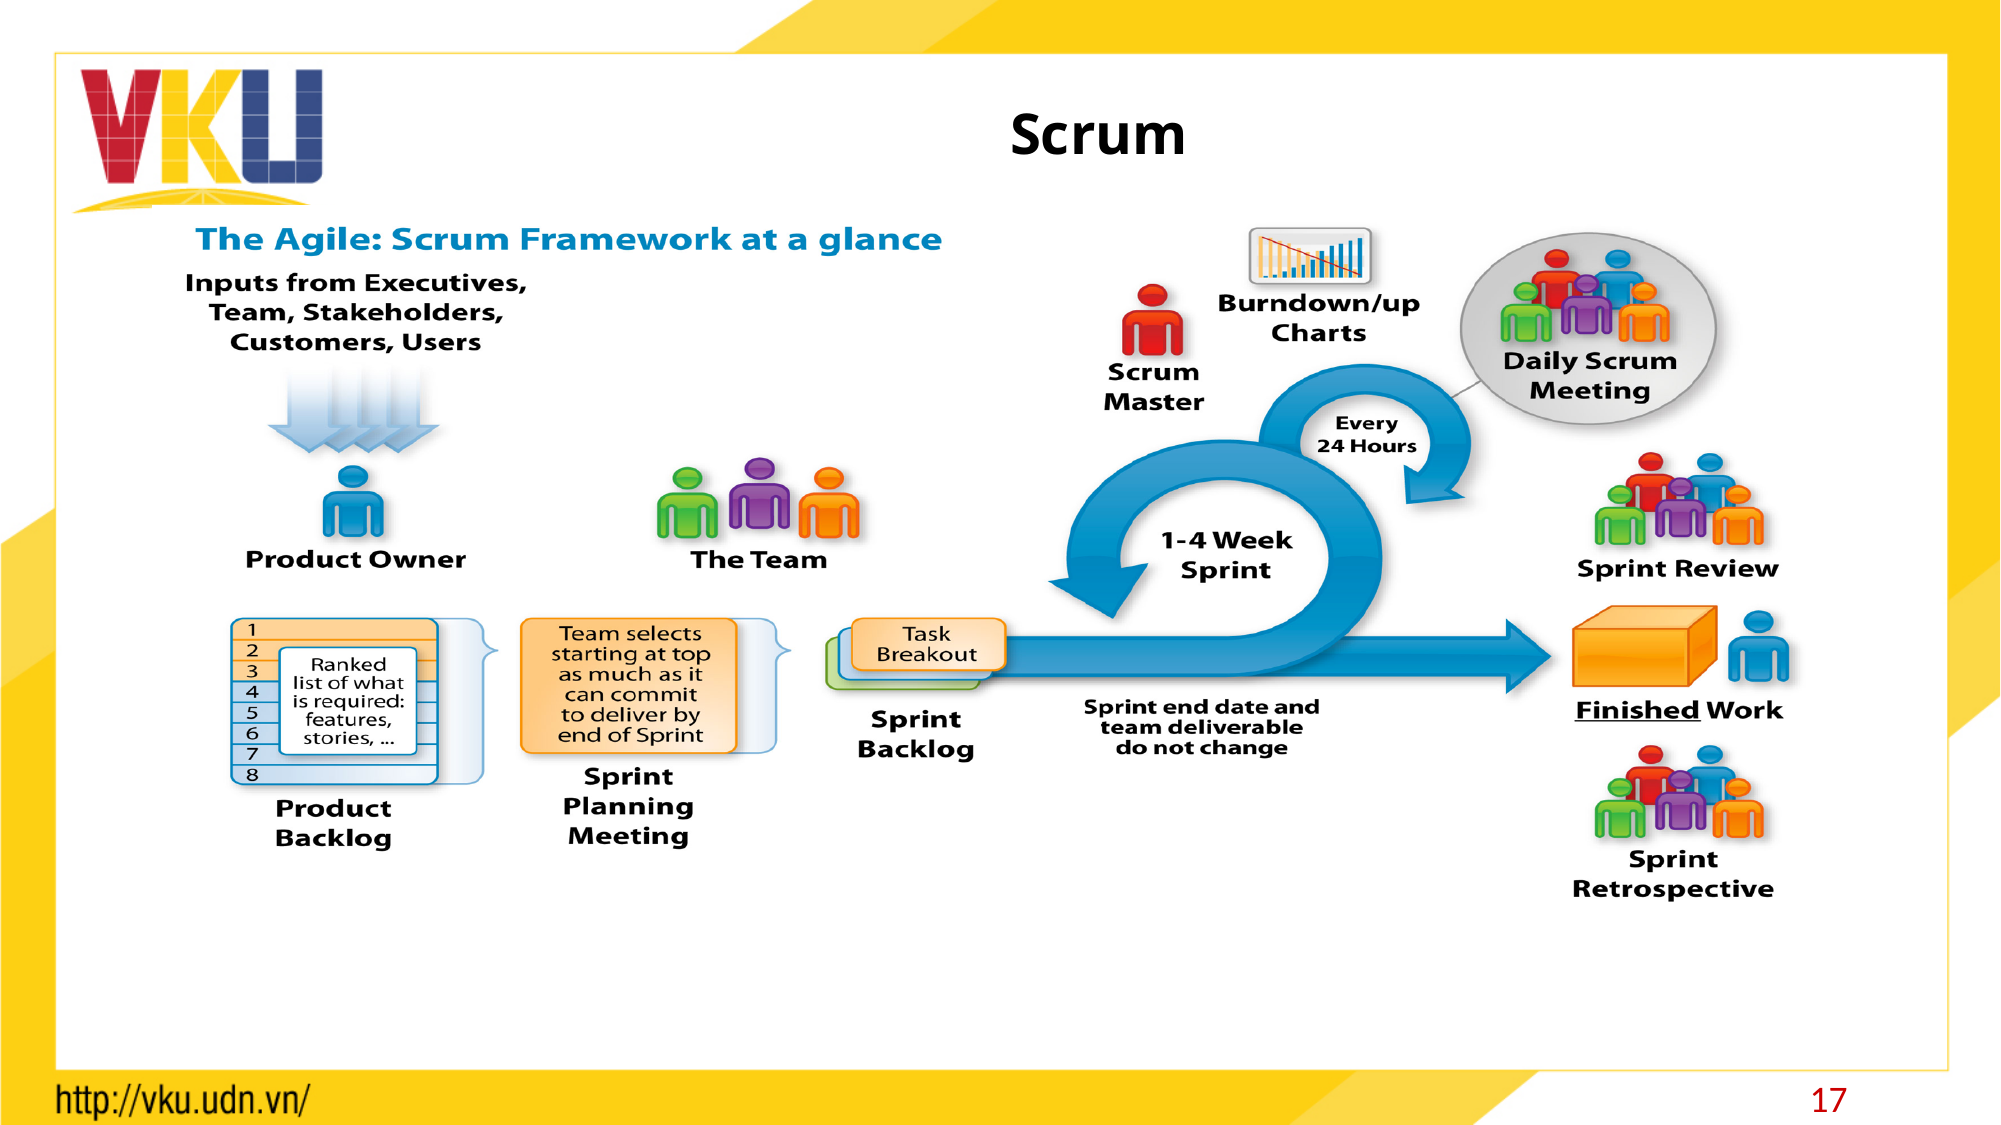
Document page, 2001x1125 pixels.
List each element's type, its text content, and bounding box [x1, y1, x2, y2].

slide_number 17 [1412, 1071, 1863, 1125]
picture [0, 0, 2001, 1125]
title Scrum [335, 59, 1863, 213]
